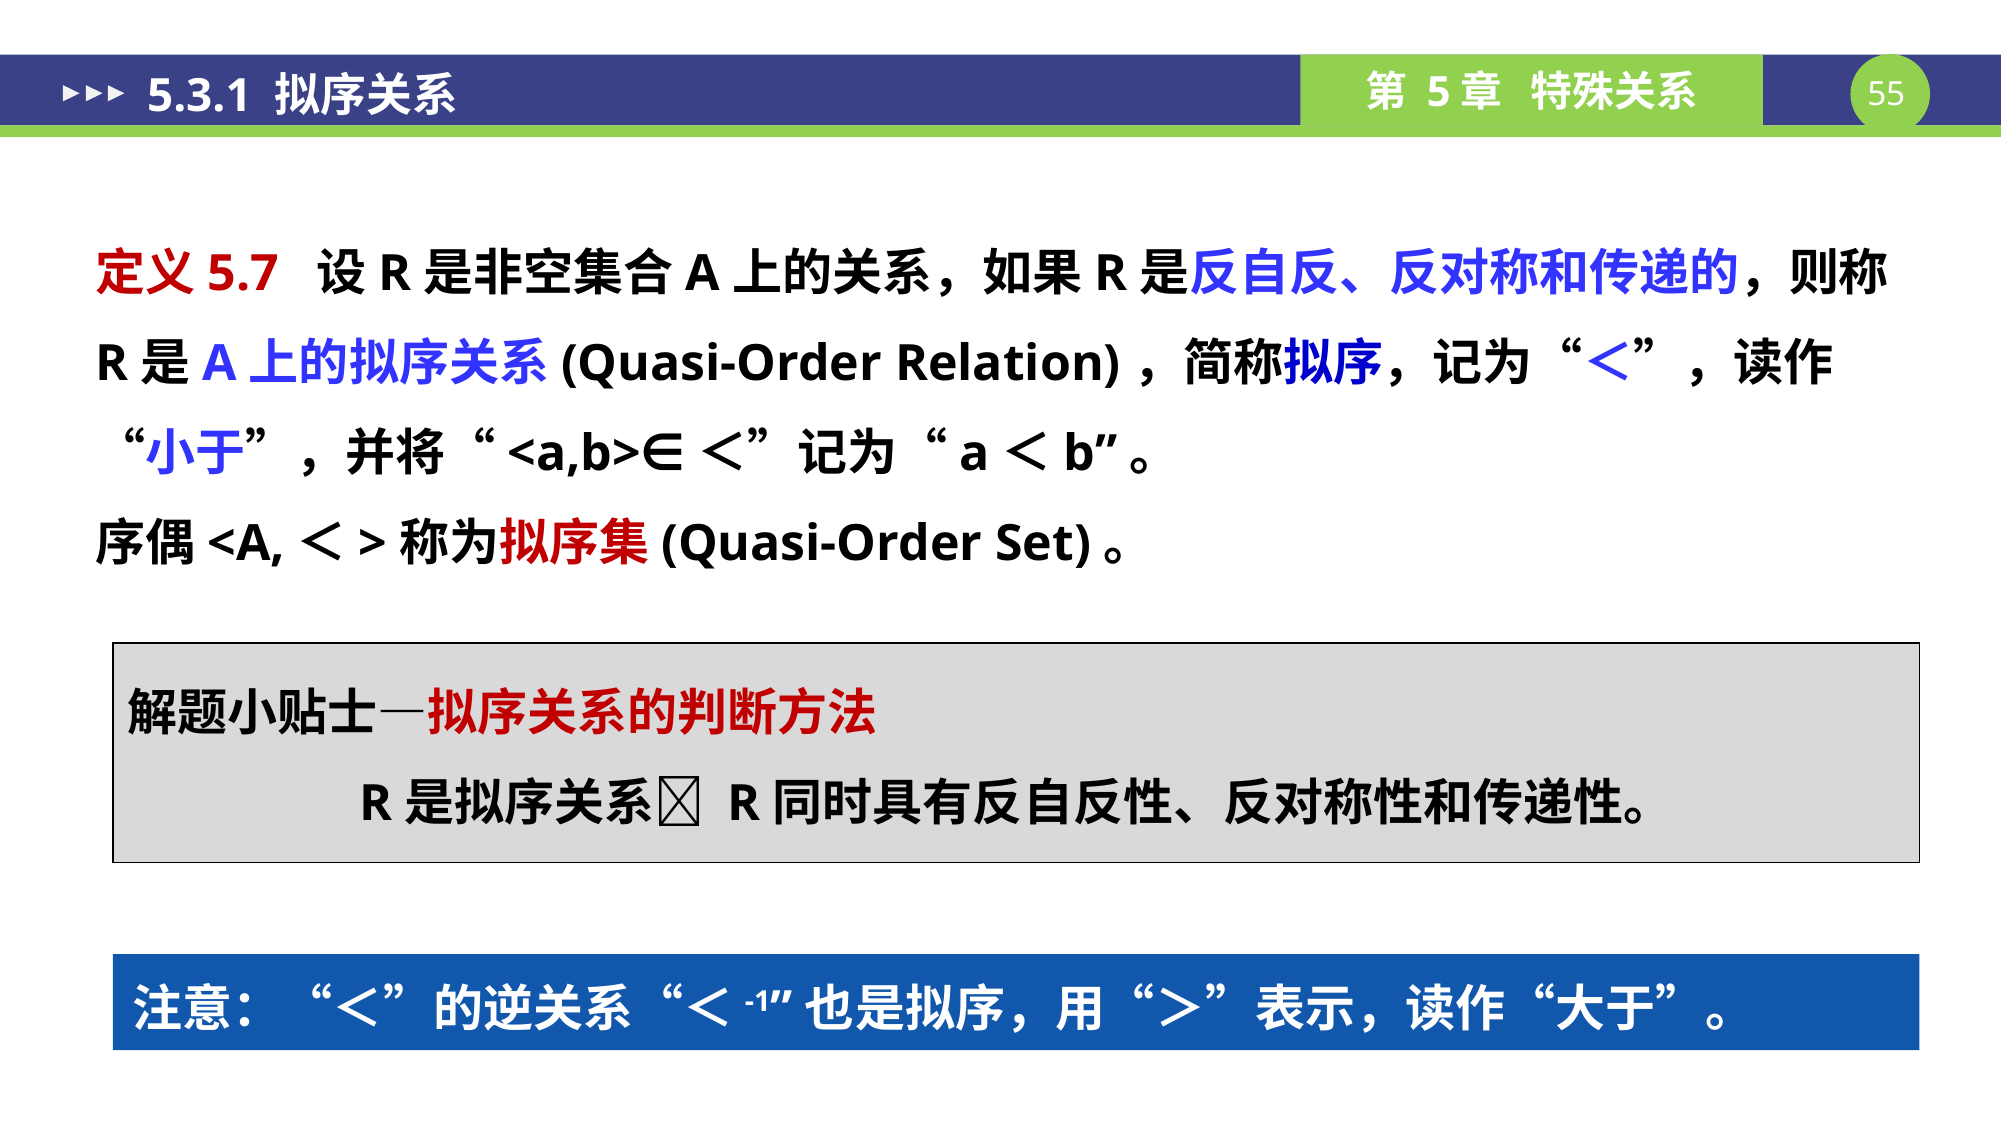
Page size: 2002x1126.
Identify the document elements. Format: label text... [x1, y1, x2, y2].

text_box 解题小贴士—拟序关系的判断方法 R是拟序关系 R同时具有反自反性、反对称性和传递性。 [112, 643, 1920, 863]
text_box 注意：“＜”的逆关系“＜-1”也是拟序，用“＞”表示，读作“大于”。 [112, 954, 1920, 1051]
list 定义5.7 设R是非空集合A上的关系，如果R是反自反、反对称和传递的，则称R是A上的拟序关系(Quasi-Order Relation)，简称拟序，记为“＜”，读作“小于”，并将“<a,b>∈＜”记为“a＜b”。 序偶<A,＜>称为拟序集(Quasi-Order Set)。 [75, 200, 1926, 613]
title 5.3.1 拟序关系 [127, 57, 1003, 129]
